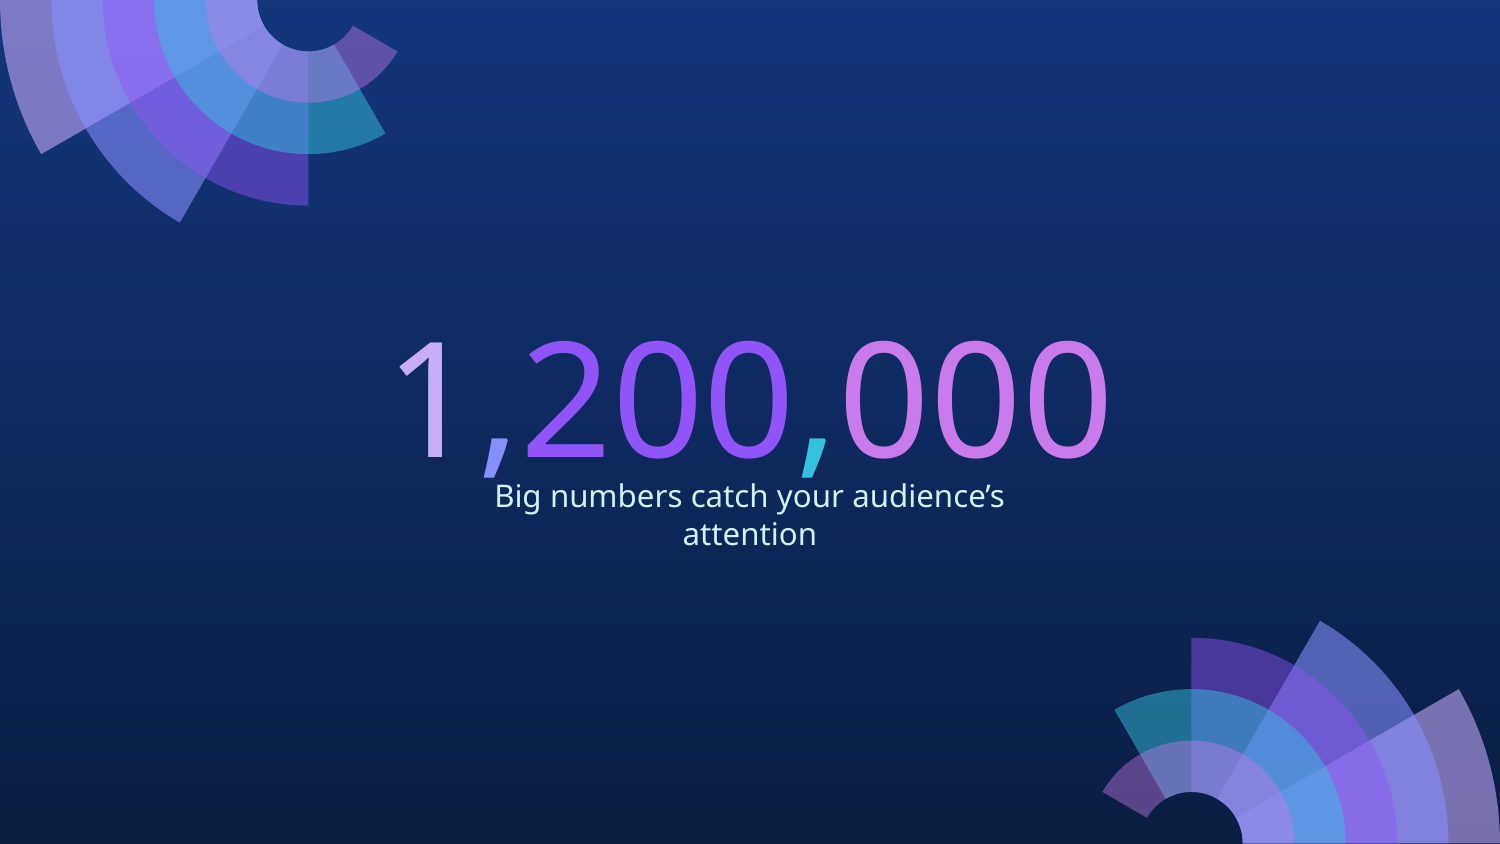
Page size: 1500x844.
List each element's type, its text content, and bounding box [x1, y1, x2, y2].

list Big numbers catch your audience’s attention [414, 484, 1086, 543]
title 1,200,000 [312, 301, 1188, 485]
